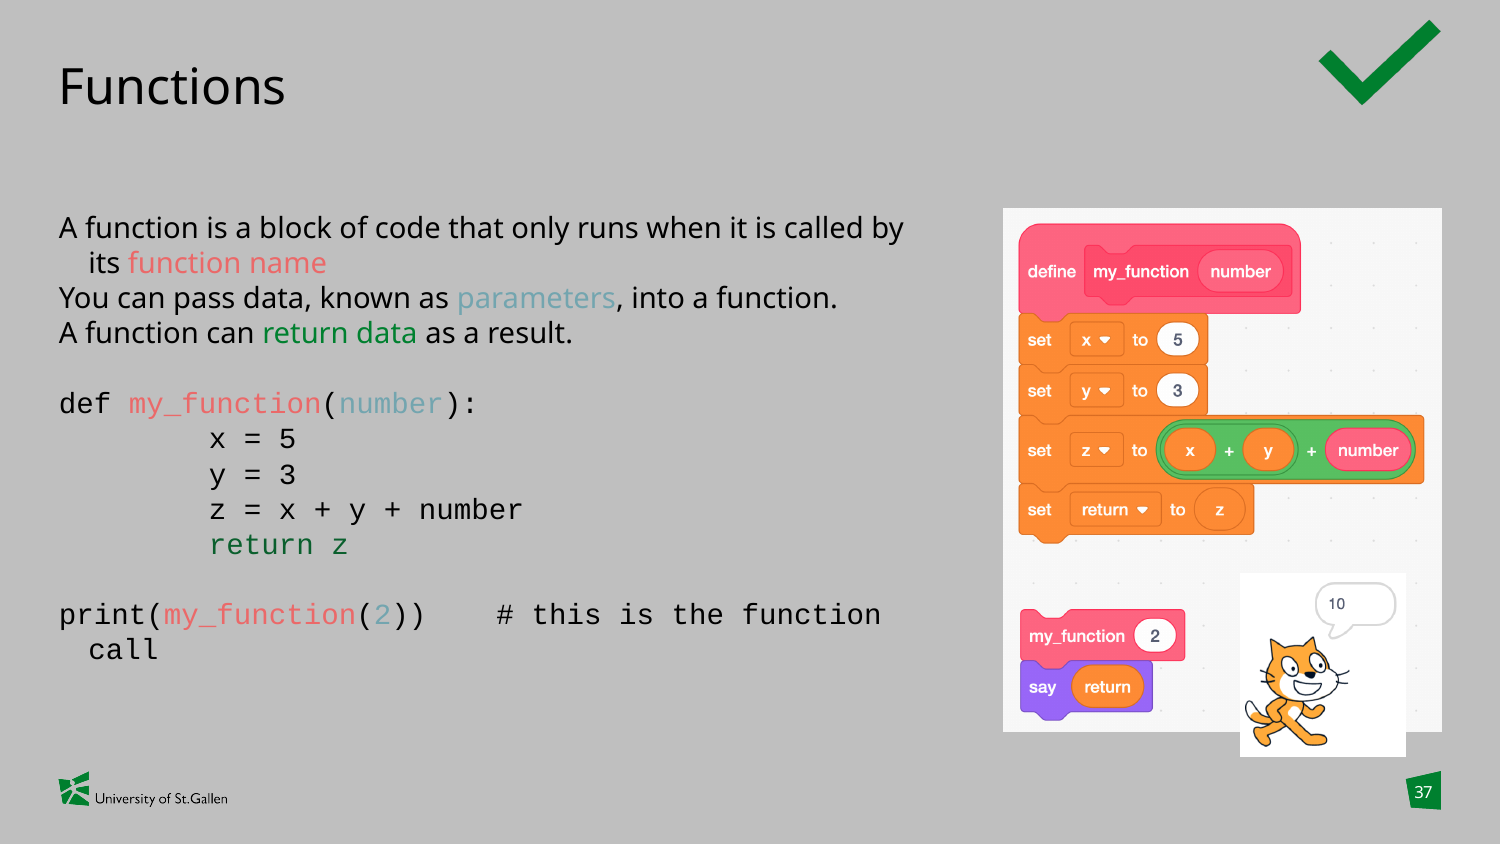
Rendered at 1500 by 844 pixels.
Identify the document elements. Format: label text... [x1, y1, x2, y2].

picture [1317, 0, 1442, 124]
list A function is a block of code that only runs when it is called by its function name You can pass data, known as parameters, into a function. A function can return data as a result. def my_function(number): x = 5 y = 3 z = x + y + number return z print(my_function(2)) # this is the function call [58, 209, 943, 735]
picture [1003, 208, 1442, 757]
slide_number 37 [1405, 782, 1442, 827]
title Functions [58, 61, 1442, 162]
picture [58, 771, 227, 807]
